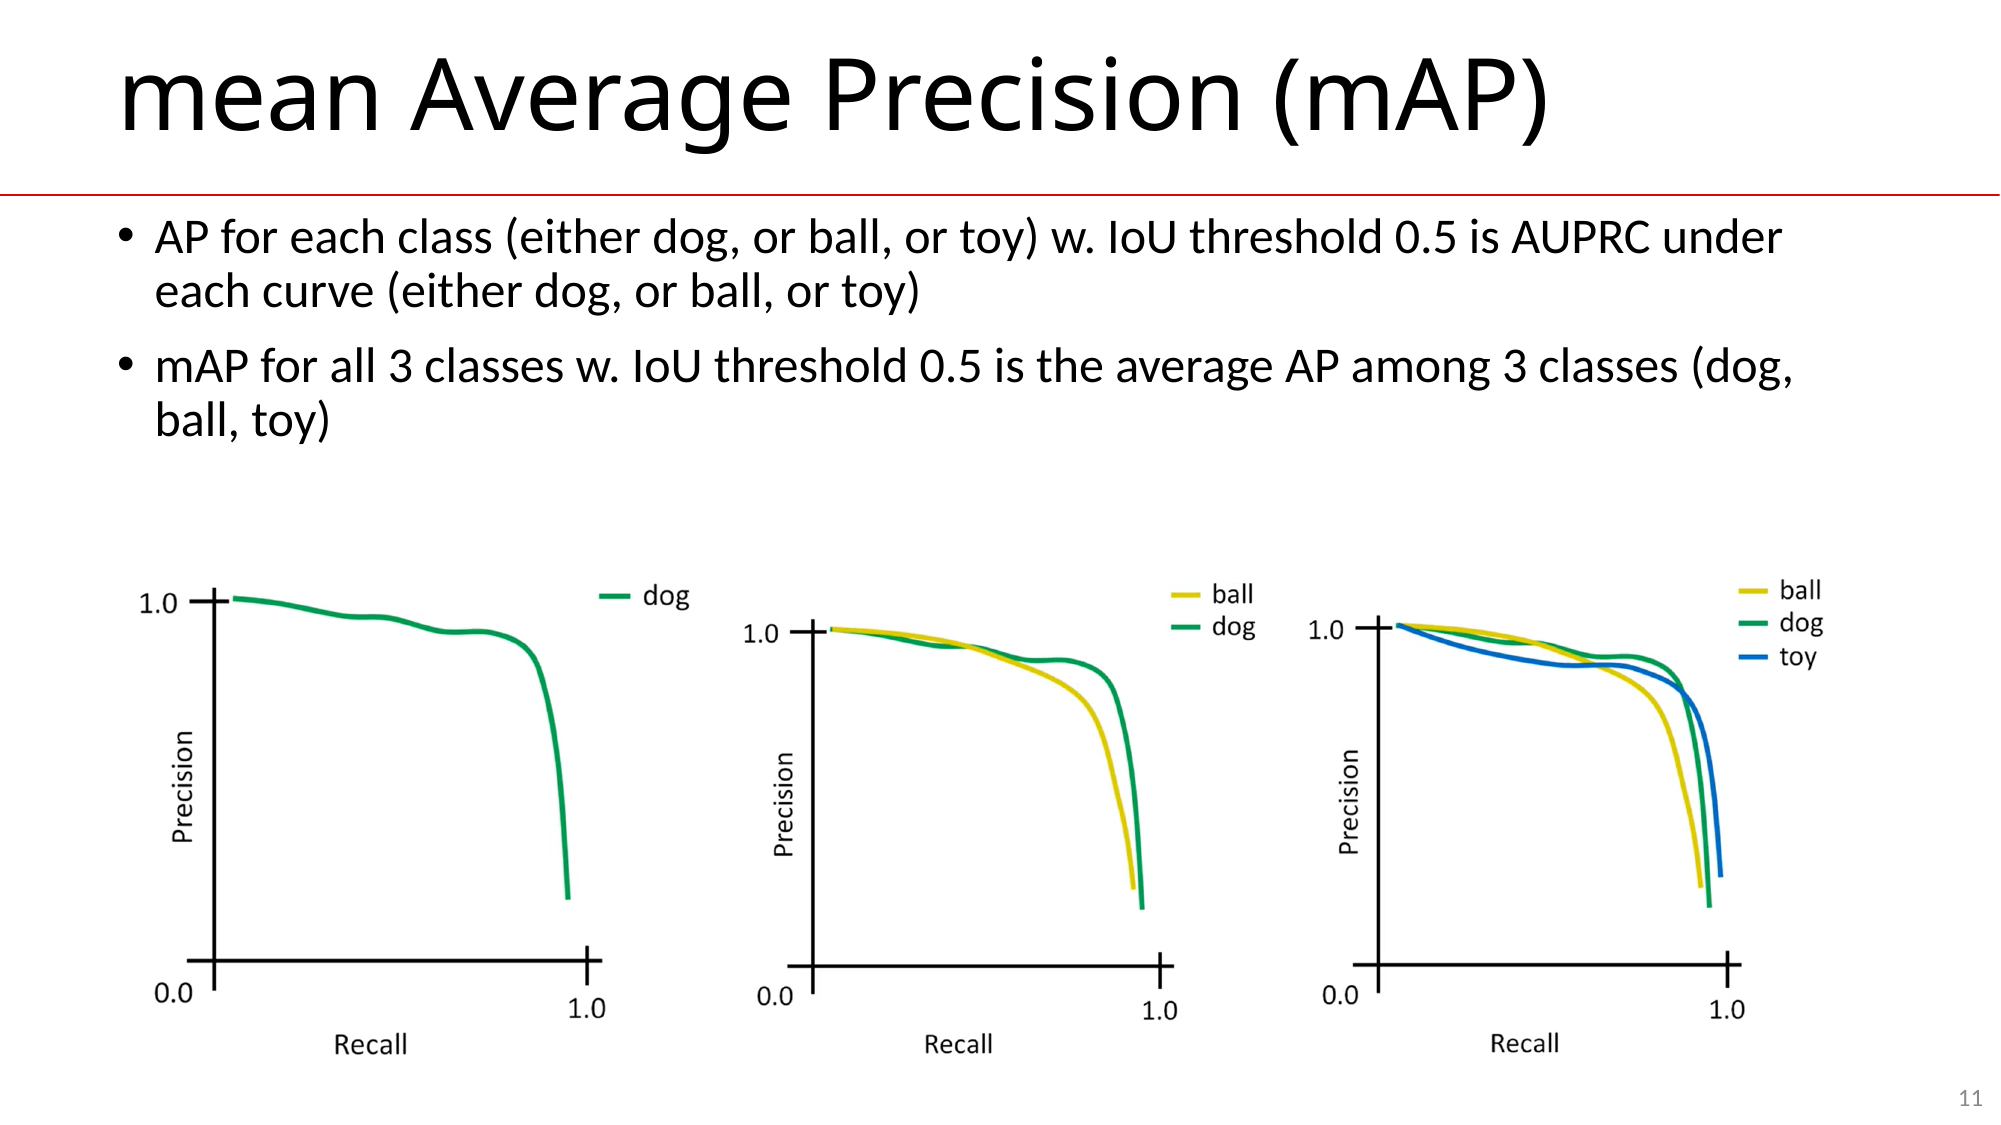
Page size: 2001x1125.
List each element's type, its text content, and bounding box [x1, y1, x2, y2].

picture [1308, 575, 1825, 1056]
picture [743, 575, 1257, 1056]
title mean Average Precision (mAP) [102, 10, 1899, 186]
picture [139, 575, 692, 1056]
slide_number 11 [1548, 1066, 1999, 1125]
